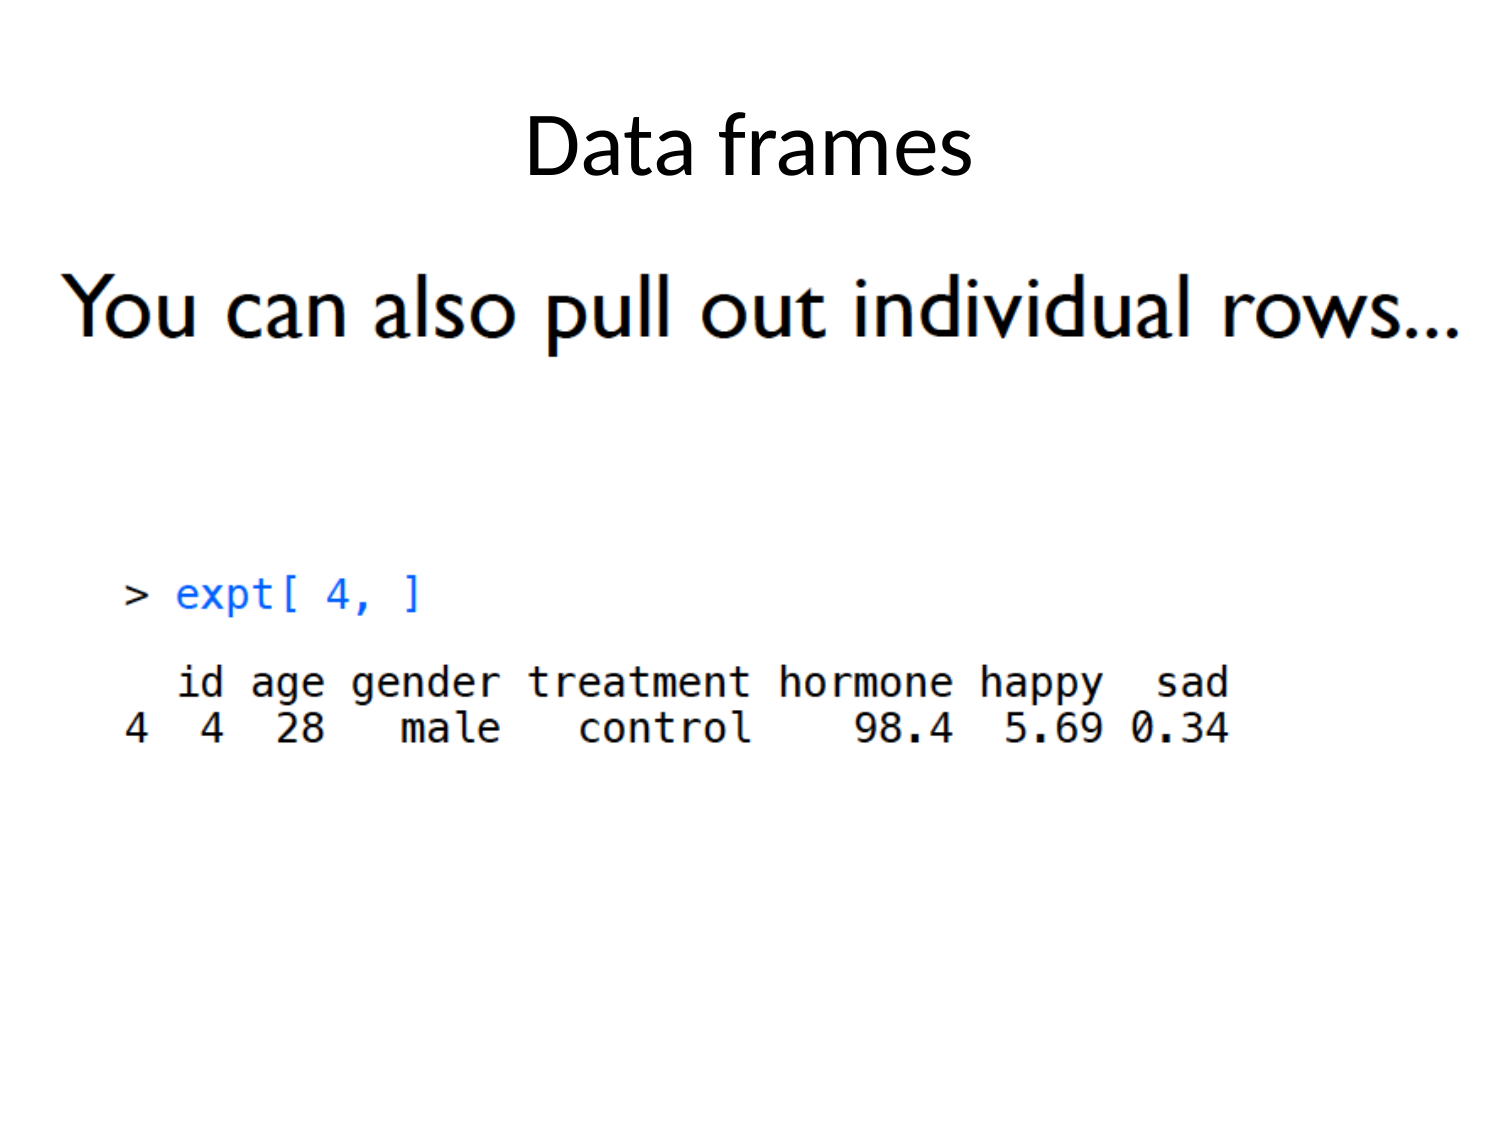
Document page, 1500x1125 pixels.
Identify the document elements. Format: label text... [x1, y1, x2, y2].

title Data frames [75, 45, 1425, 230]
picture [0, 232, 1500, 824]
